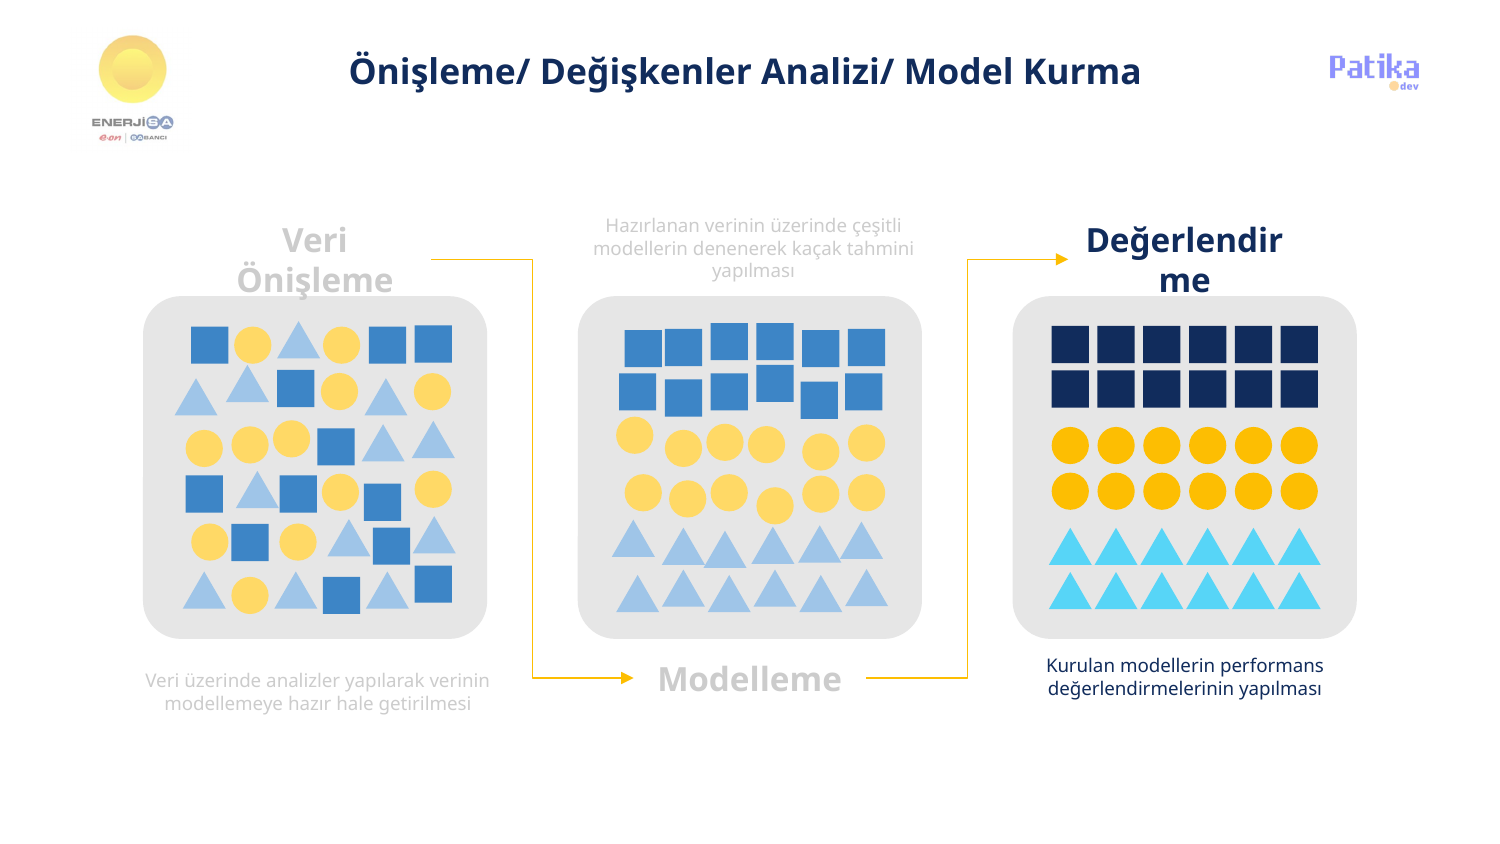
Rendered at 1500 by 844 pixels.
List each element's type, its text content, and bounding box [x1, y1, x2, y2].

picture [1319, 36, 1432, 97]
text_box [124, 233, 511, 744]
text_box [552, 192, 955, 704]
picture [70, 27, 192, 153]
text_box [516, 259, 547, 679]
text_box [960, 259, 1069, 679]
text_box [611, 322, 889, 613]
title Önişleme/ Değişkenler Analizi/ Model Kurma [0, 23, 1500, 117]
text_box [1048, 325, 1321, 610]
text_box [174, 320, 456, 615]
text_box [1012, 233, 1357, 640]
text_box Kurulan modellerin performans değerlendirmelerinin yapılması [1012, 646, 1357, 744]
